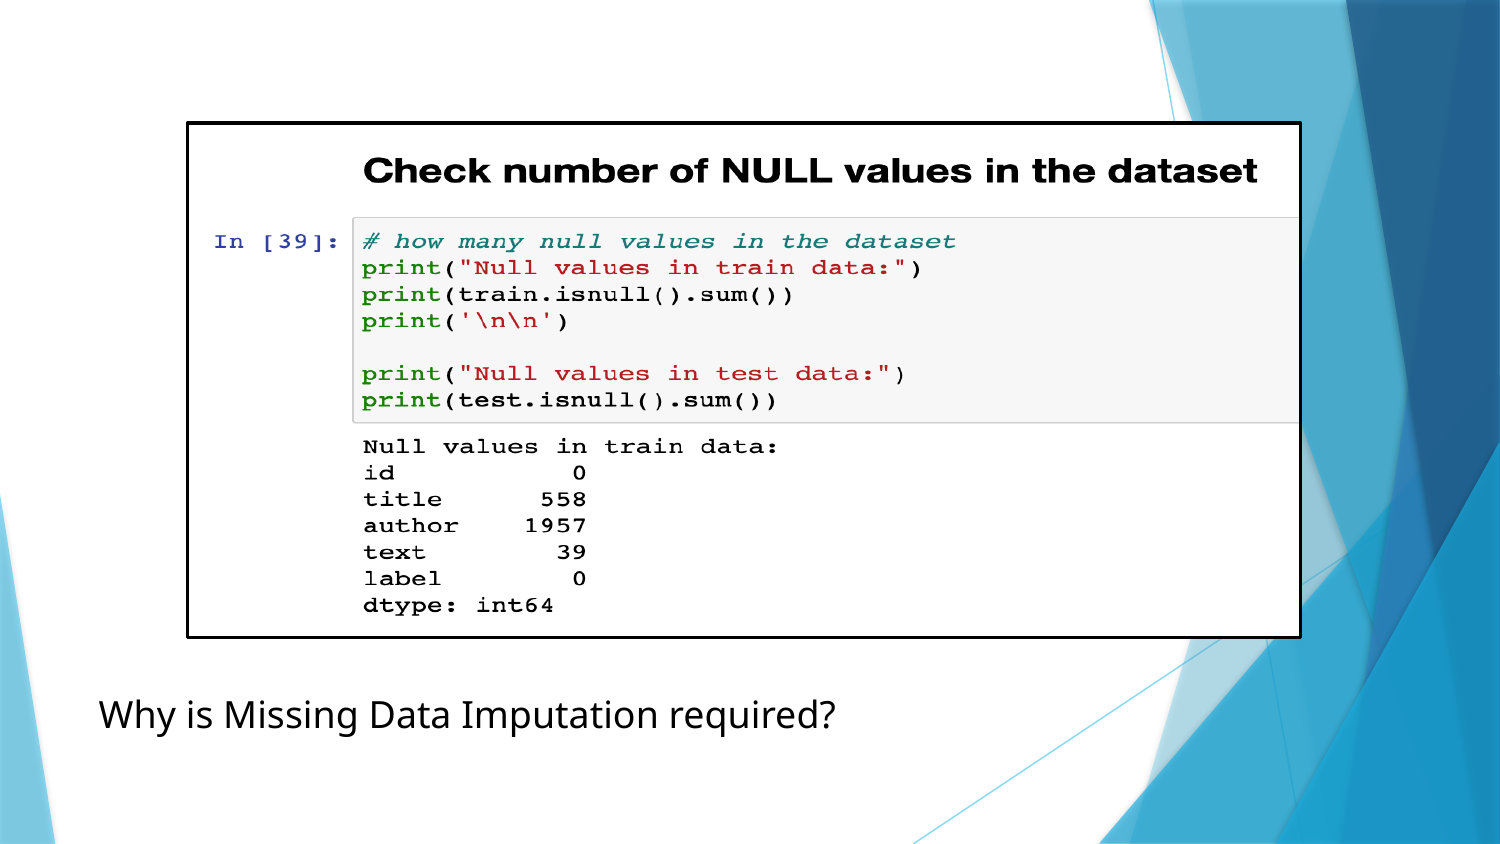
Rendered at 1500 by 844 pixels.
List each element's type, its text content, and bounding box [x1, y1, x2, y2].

picture [188, 123, 1300, 637]
text_box Why is Missing Data Imputation required? [83, 683, 1436, 744]
